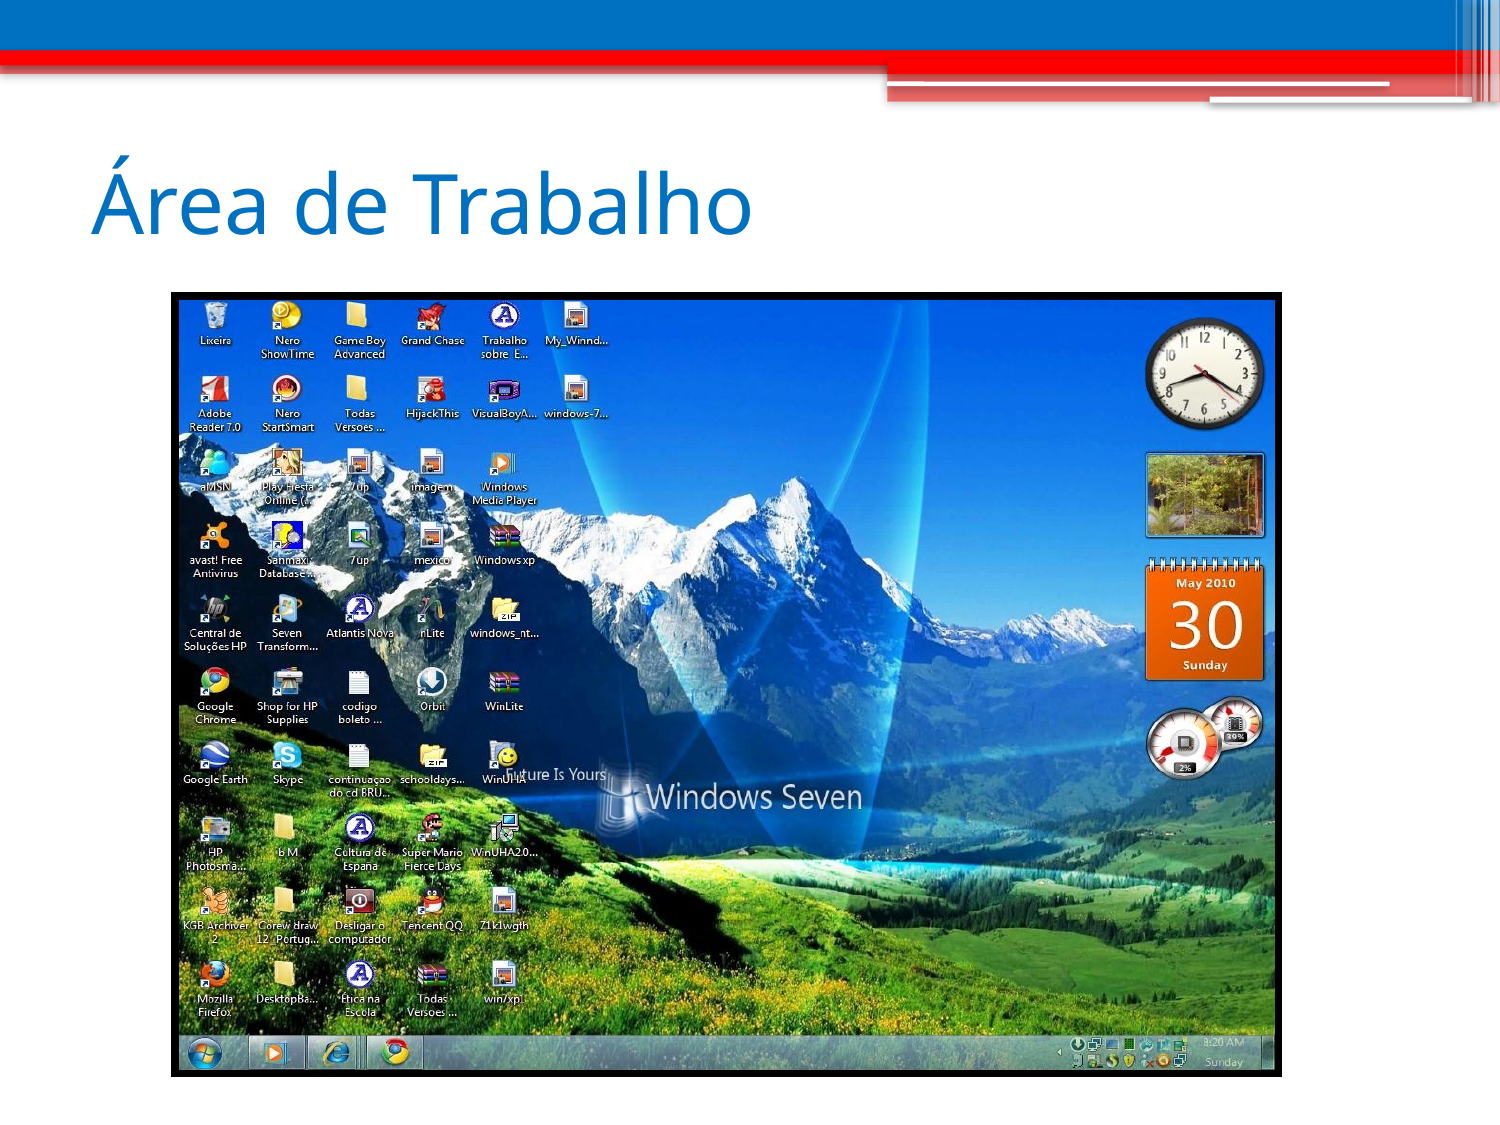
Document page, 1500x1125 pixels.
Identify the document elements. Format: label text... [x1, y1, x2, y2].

title Área de Trabalho [76, 113, 1427, 289]
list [170, 291, 1282, 1078]
